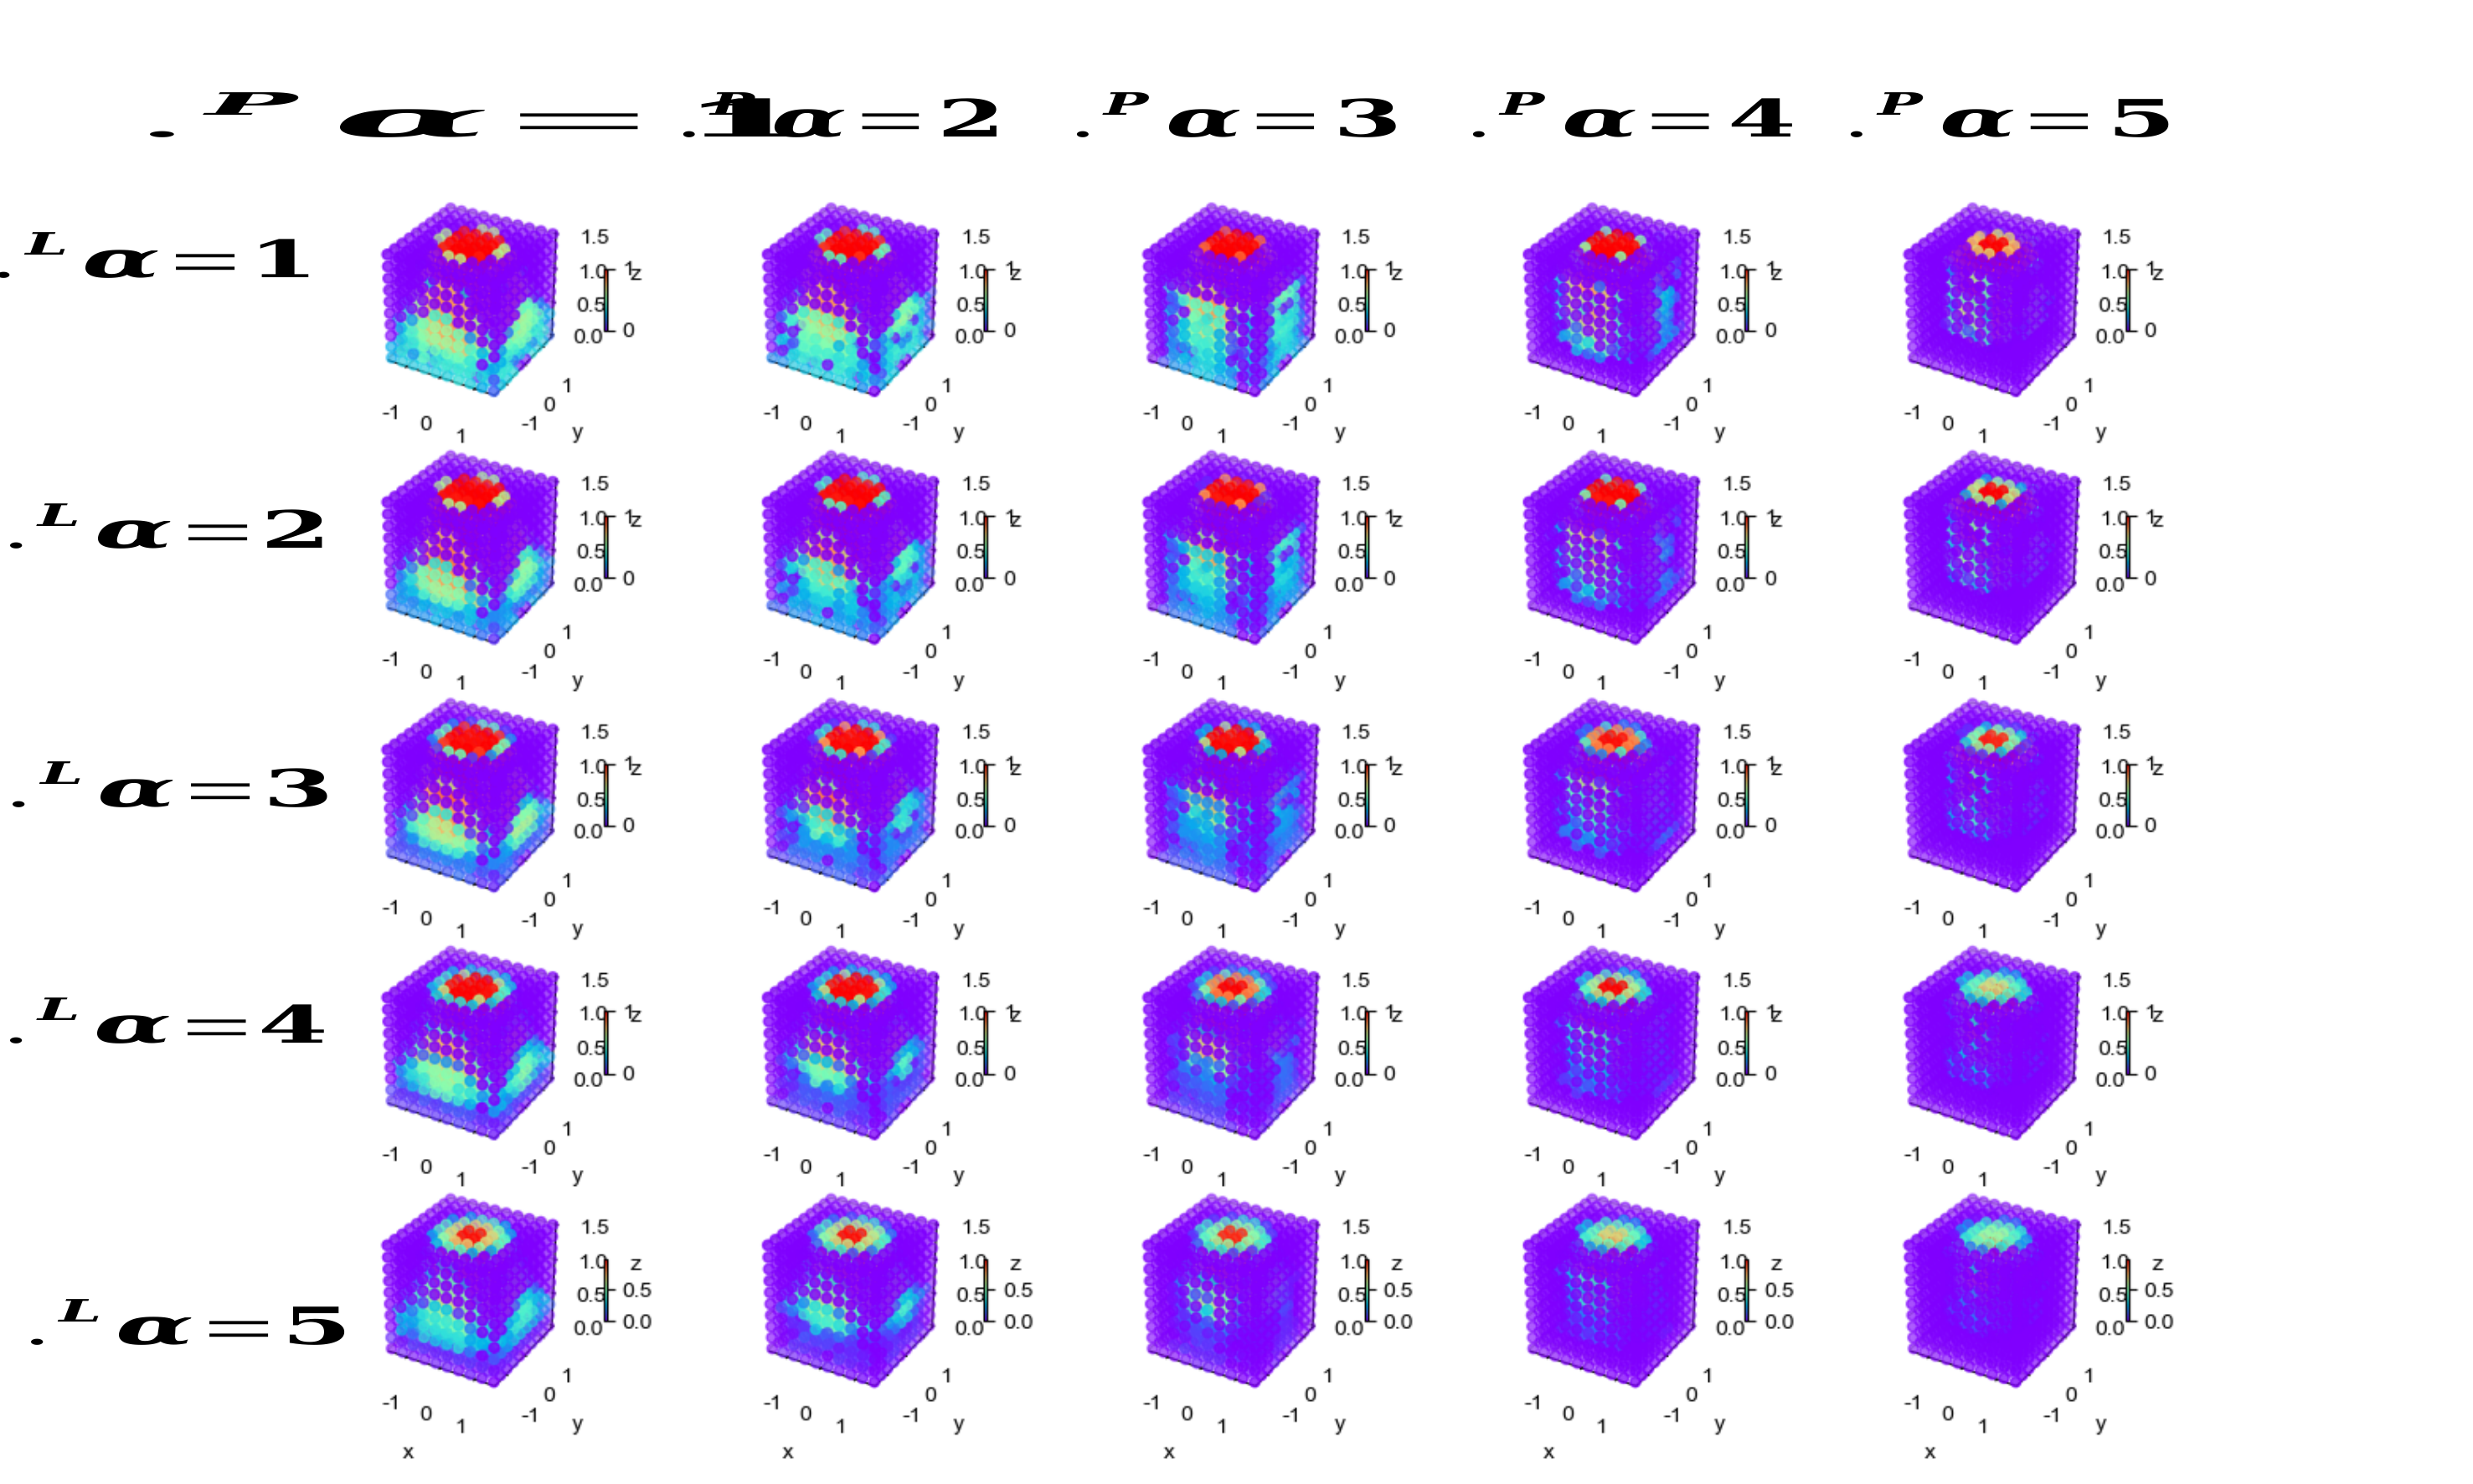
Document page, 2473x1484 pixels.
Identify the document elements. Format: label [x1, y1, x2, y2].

picture [354, 149, 2192, 1484]
